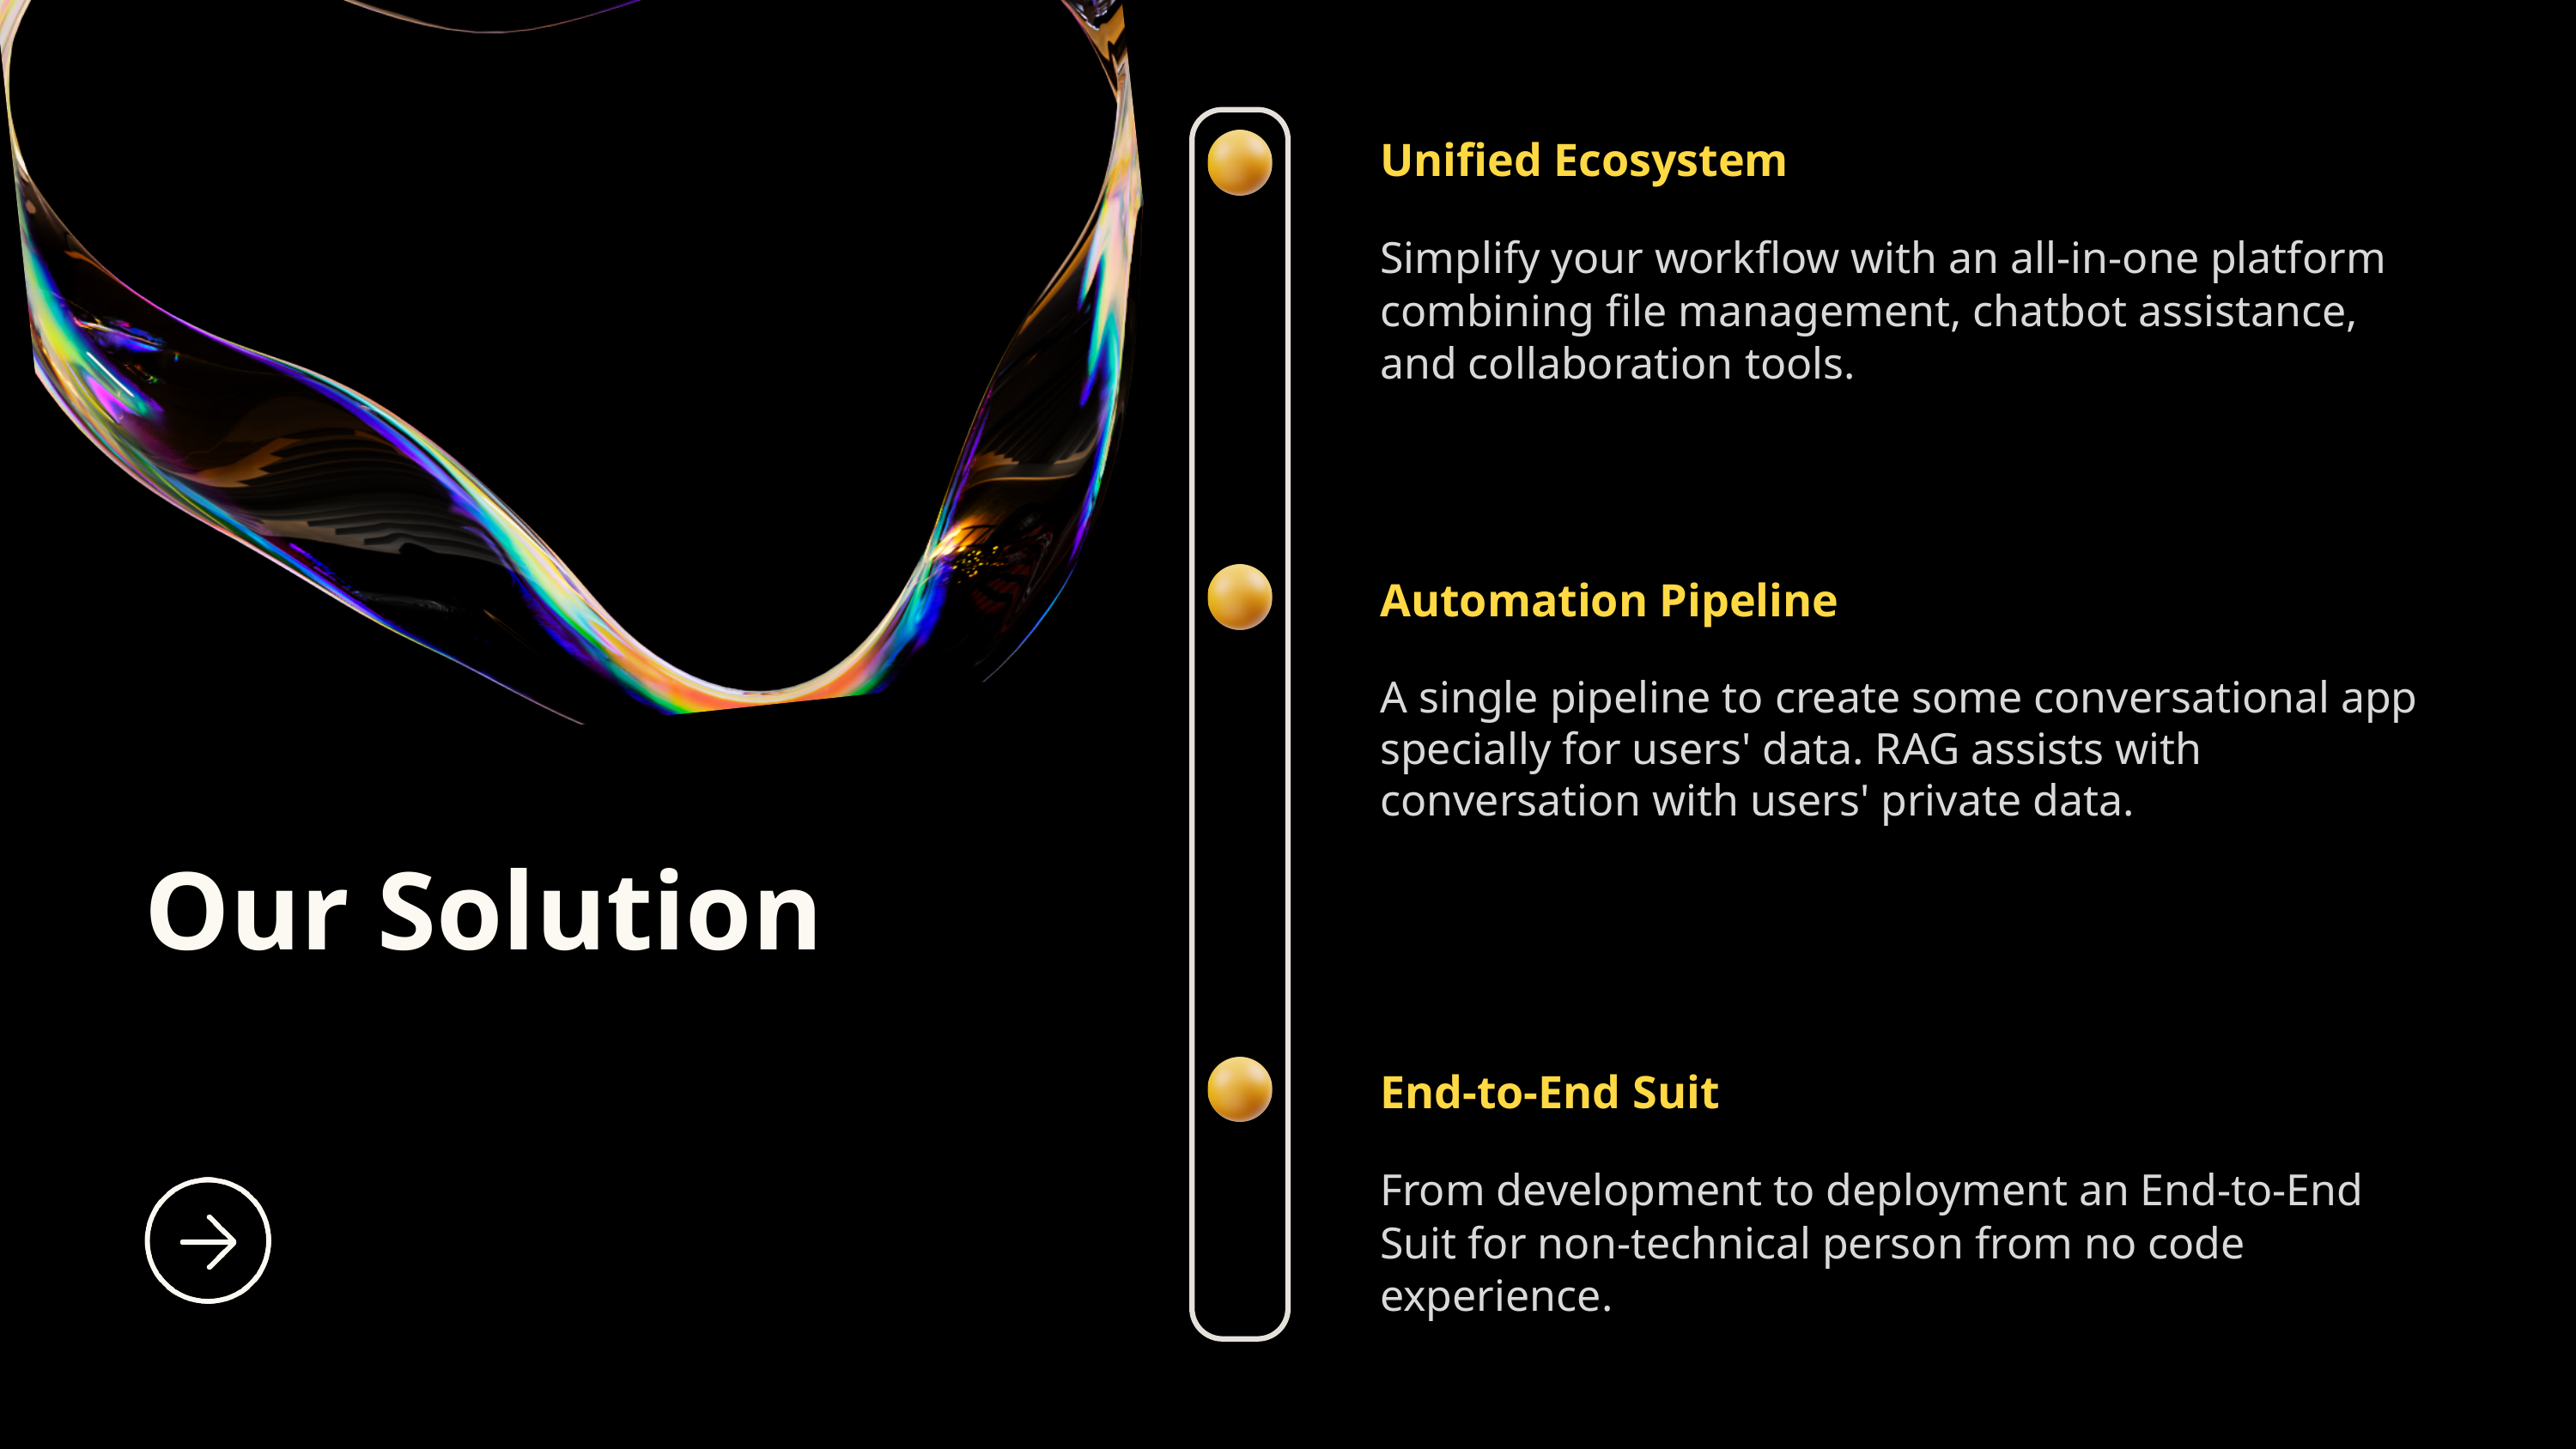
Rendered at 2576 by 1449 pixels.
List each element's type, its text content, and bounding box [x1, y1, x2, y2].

text_box [0, 0, 1193, 779]
text_box Simplify your workflow with an all-in-one platform combining file management, chatbot assistance, and collaboration tools. [1380, 229, 2432, 388]
text_box [1207, 1057, 1273, 1122]
text_box [144, 1177, 271, 1304]
text_box Unified Ecosystem [1380, 122, 2113, 185]
text_box From development to deployment an End-to-End Suit for non-technical person from no code experience. [1380, 1161, 2432, 1320]
text_box A single pipeline to create some conversational app specially for users' data. RAG assists with conversation with users' private data. [1380, 670, 2432, 825]
text_box Automation Pipeline [1380, 562, 2113, 626]
text_box [1207, 564, 1273, 630]
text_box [624, 676, 1856, 773]
text_box Our Solution [144, 852, 969, 972]
text_box End-to-End Suit [1380, 1054, 2113, 1118]
text_box [1207, 130, 1273, 196]
